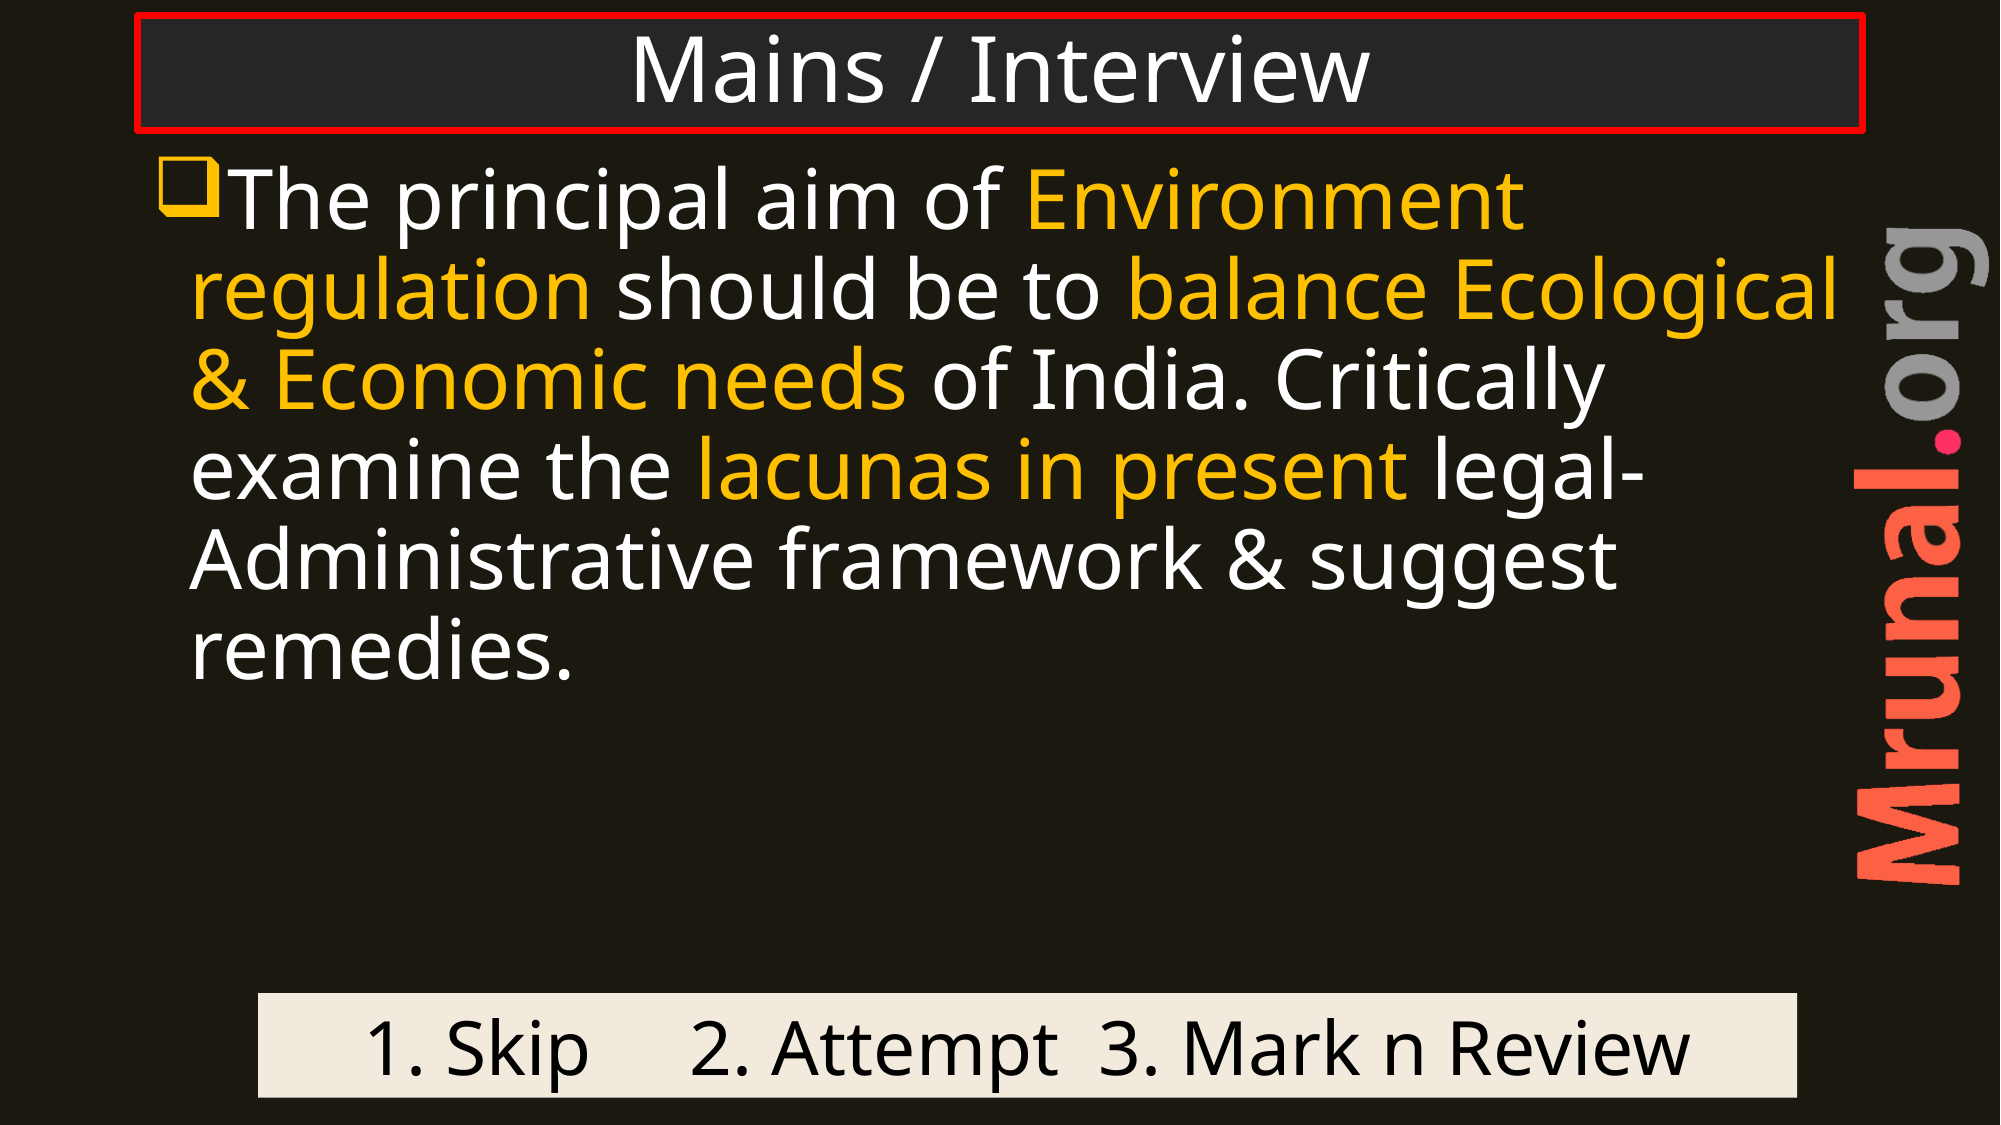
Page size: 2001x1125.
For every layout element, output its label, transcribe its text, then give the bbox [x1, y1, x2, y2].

picture [1863, 223, 2000, 894]
title Mains / Interview [134, 12, 1866, 134]
list The principal aim of Environment regulation should be to balance Ecological & Economic needs of India. Critically examine the lacunas in present legal-Administrative framework & suggest remedies. [137, 149, 1863, 1014]
